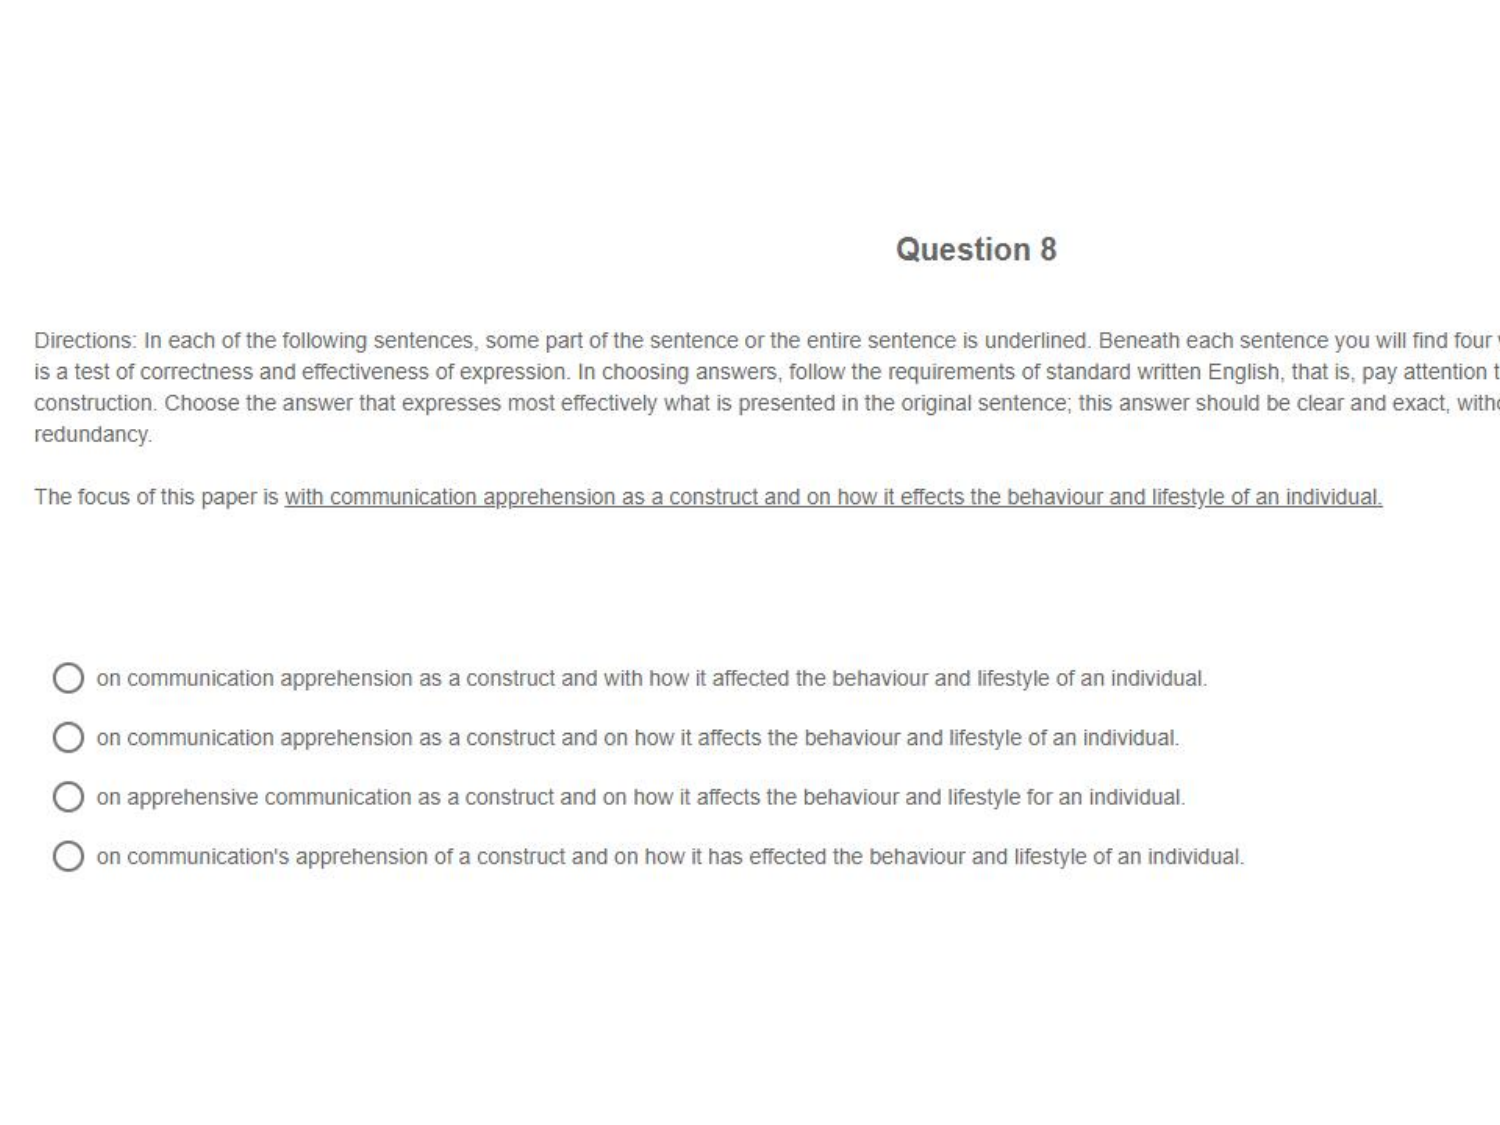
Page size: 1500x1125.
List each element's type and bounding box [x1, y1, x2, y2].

picture [0, 220, 1500, 905]
